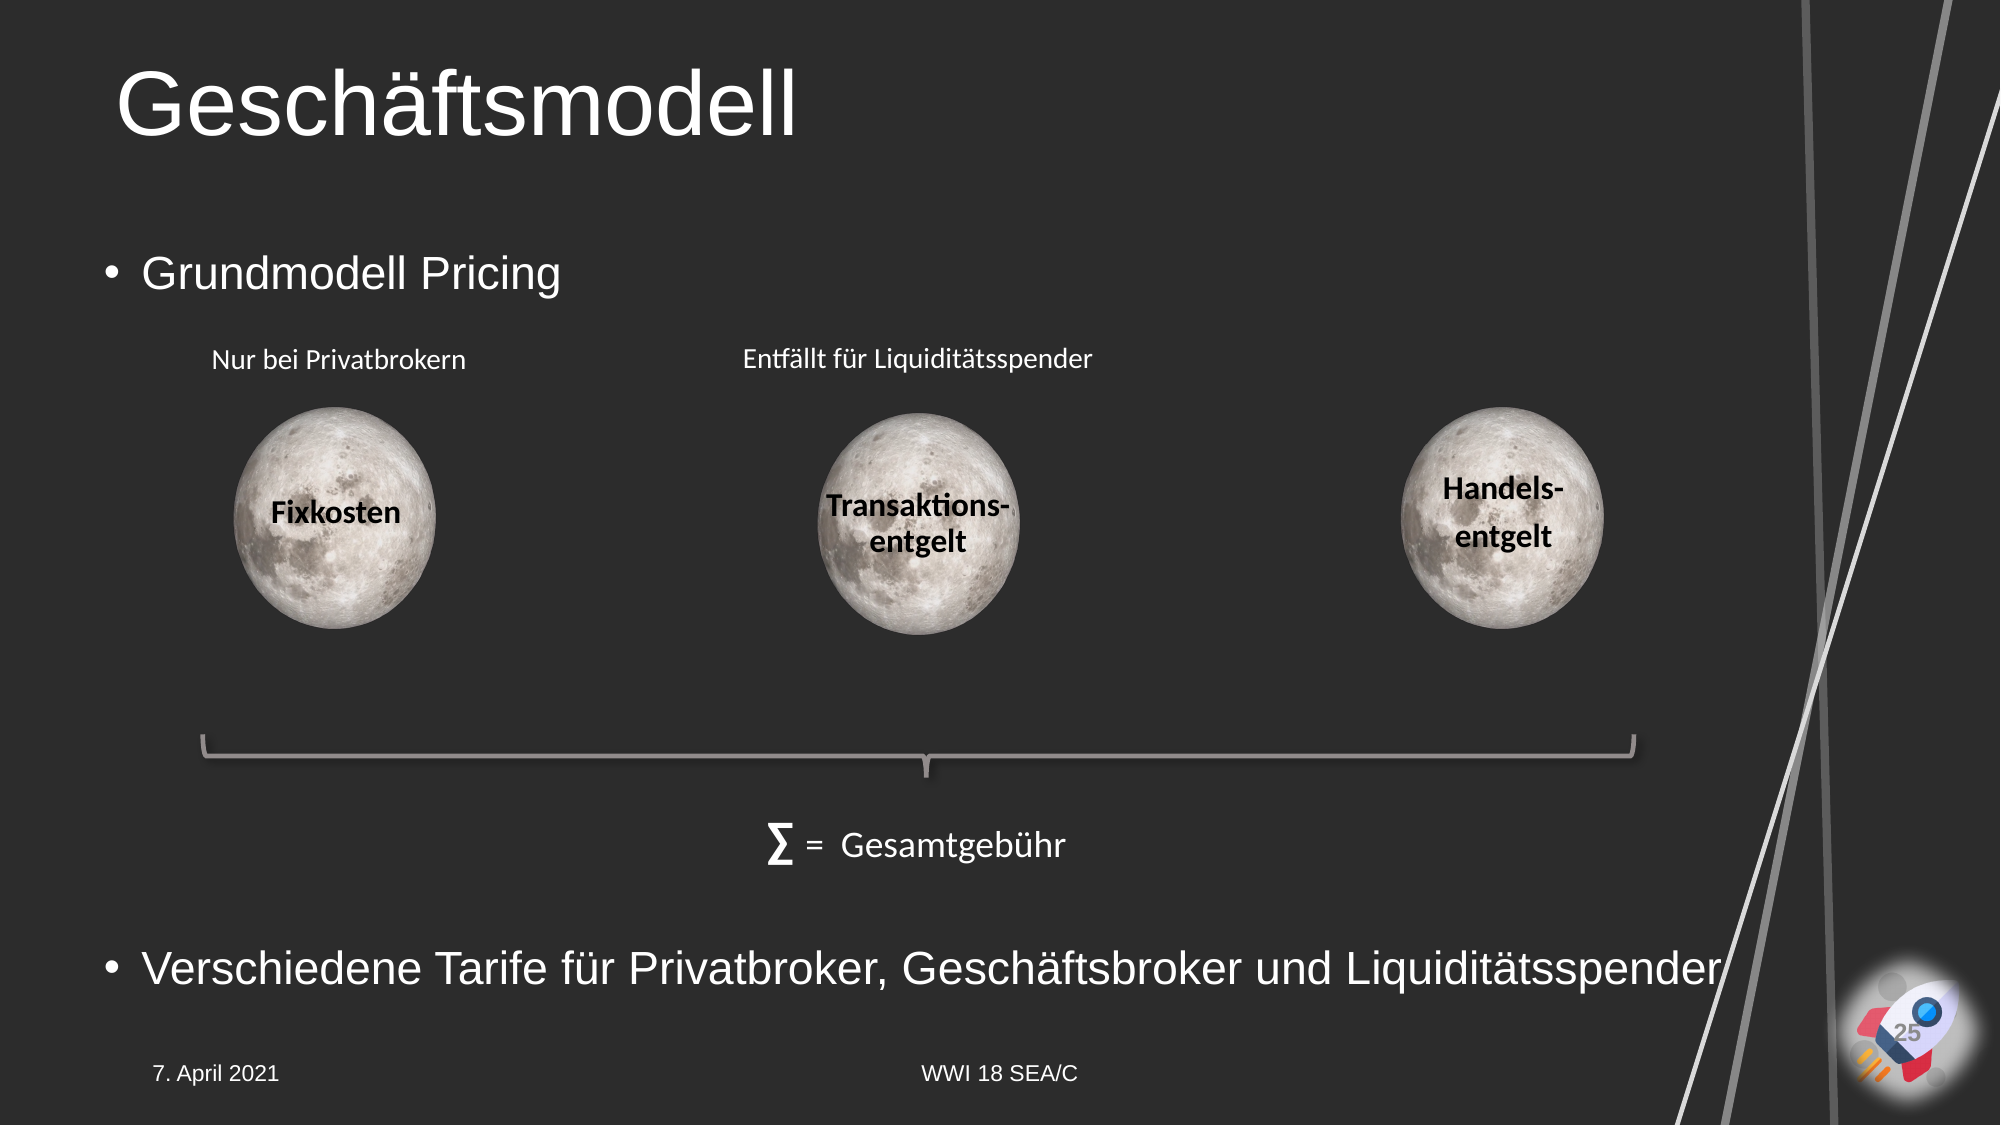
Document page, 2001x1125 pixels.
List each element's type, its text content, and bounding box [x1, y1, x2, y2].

picture [1840, 963, 1976, 1099]
title Geschäftsmodell [100, 0, 1826, 215]
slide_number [137, 1042, 588, 1103]
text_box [202, 383, 1634, 876]
list Grundmodell Pricing Verschiedene Tarife für Privatbroker, Geschäftsbroker und Liquiditätsspender [88, 241, 1814, 1011]
text_box Entfällt für Liquiditätsspender [728, 332, 1109, 382]
text_box Nur bei Privatbrokern [196, 332, 482, 383]
footer WWI 18 SEA/C [662, 1042, 1338, 1103]
slide_number 25 [1865, 1001, 1950, 1061]
